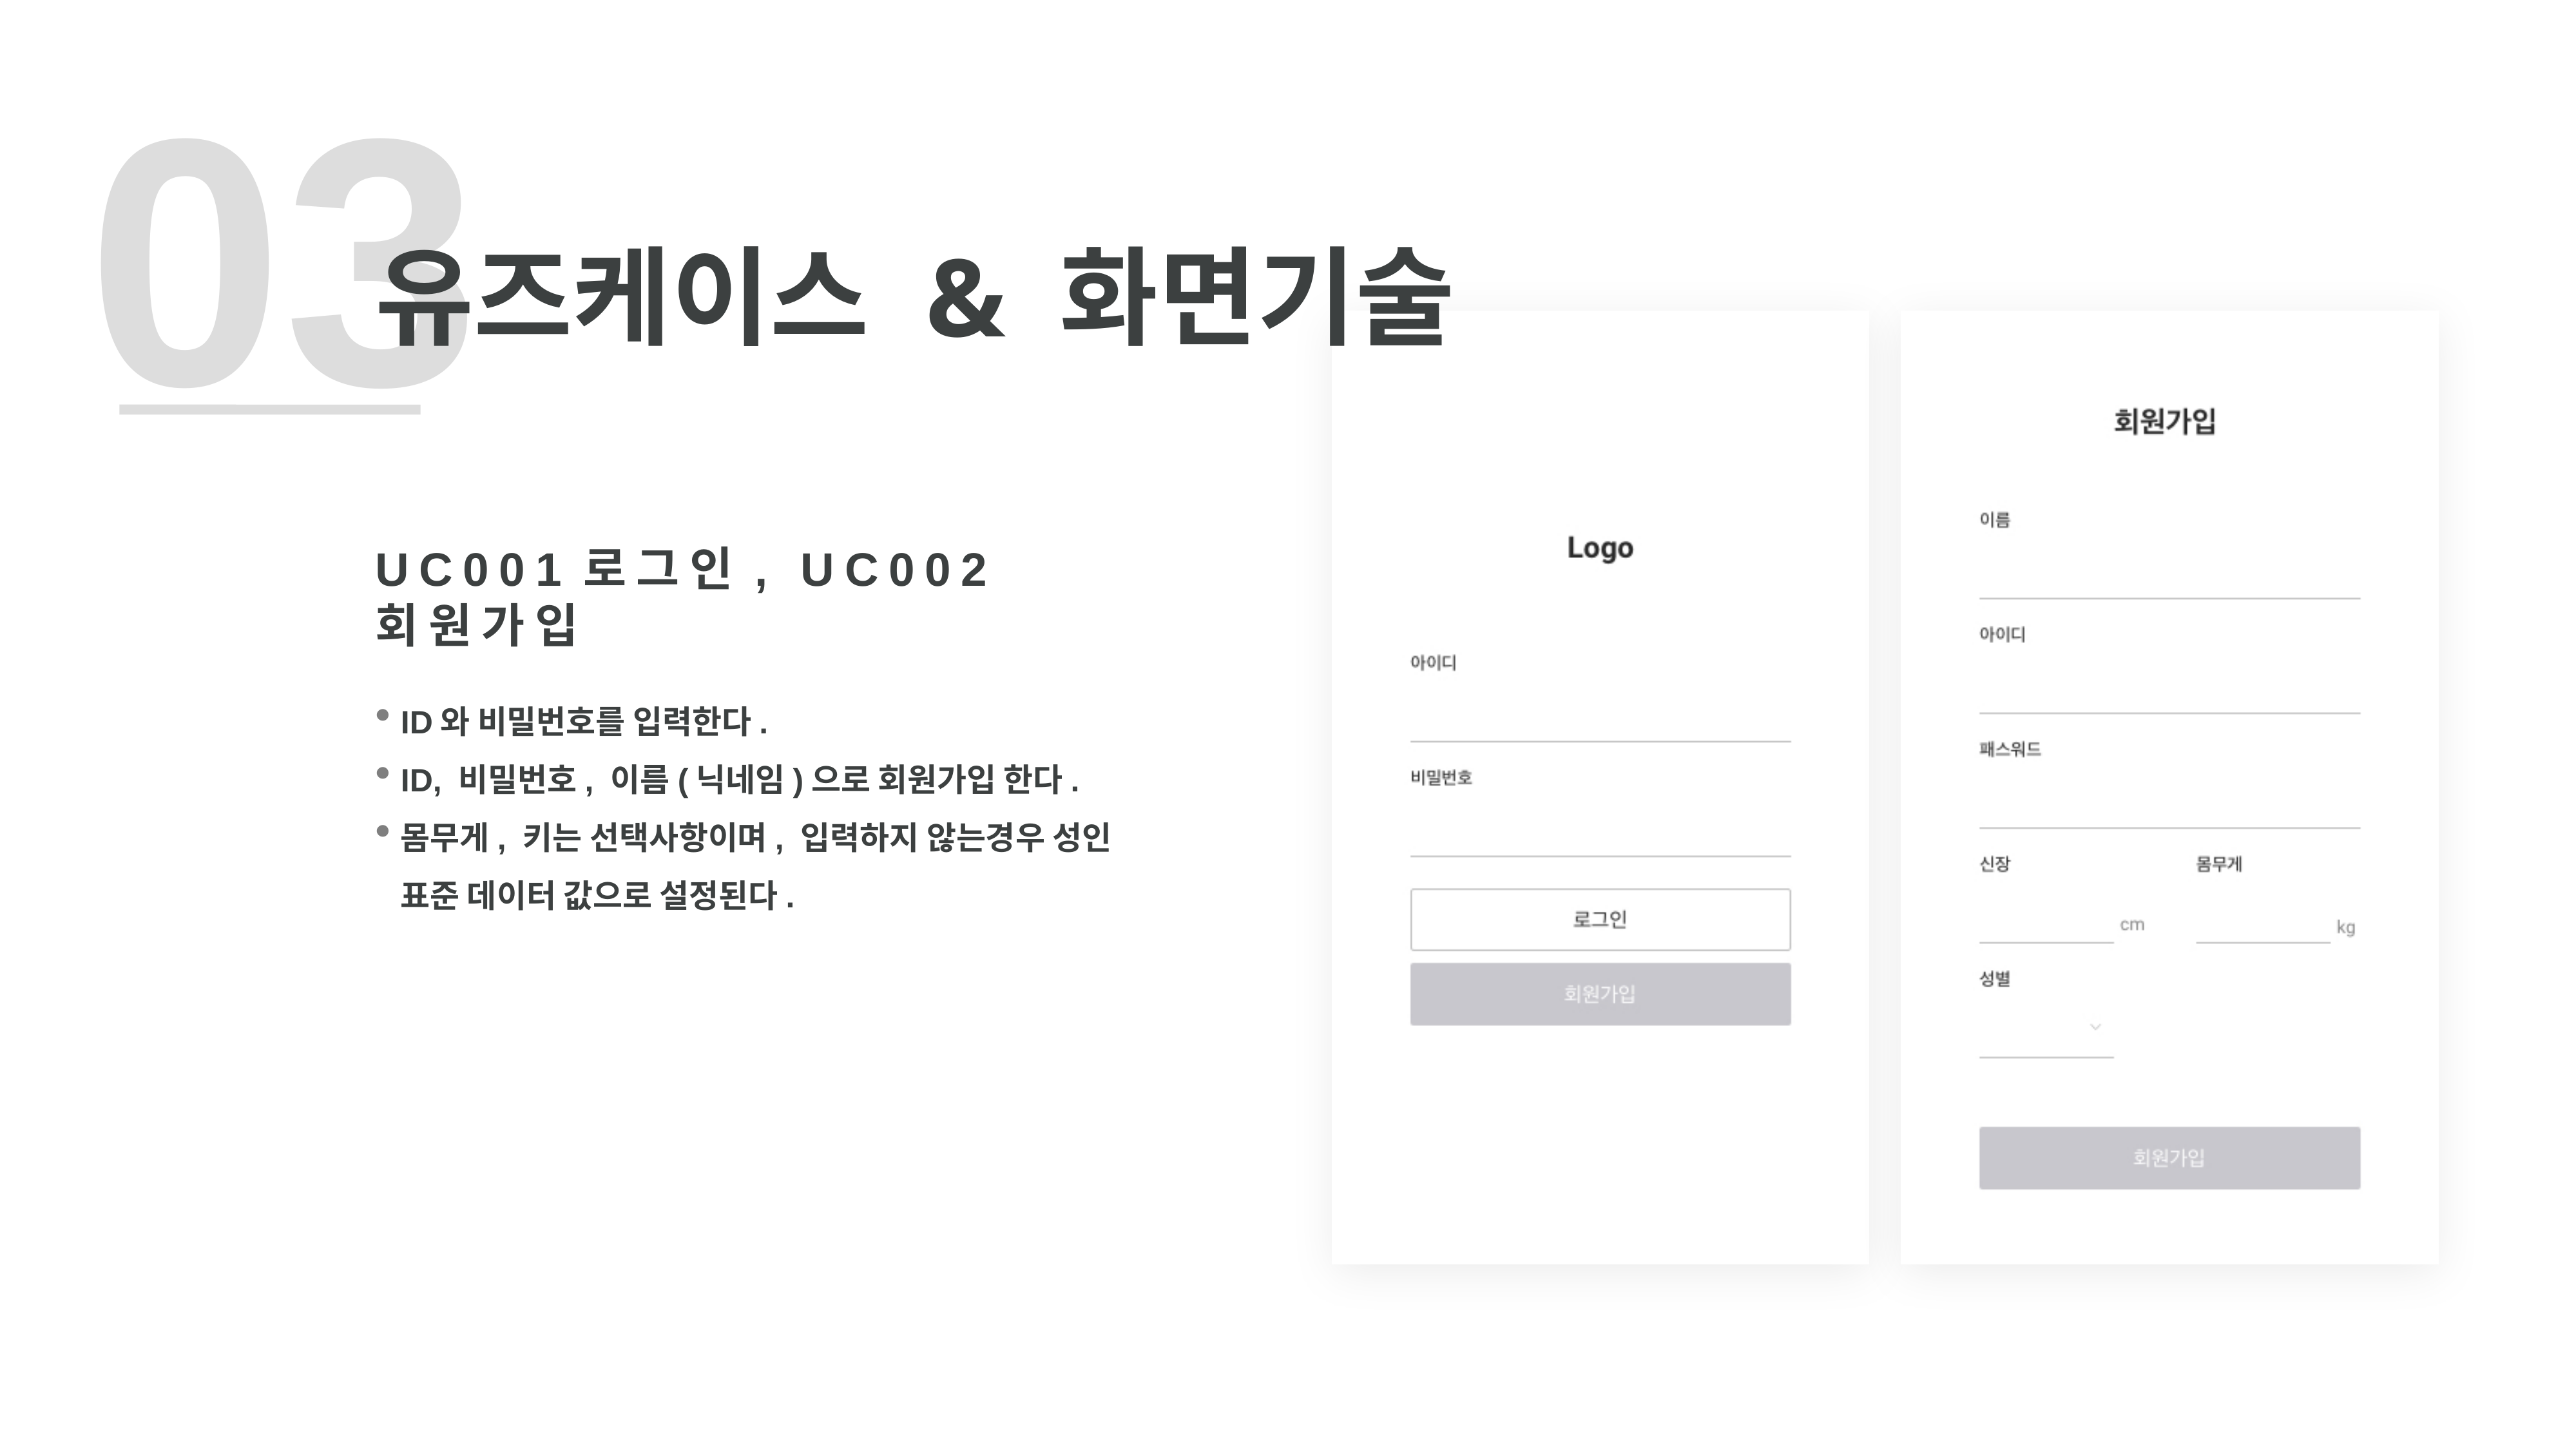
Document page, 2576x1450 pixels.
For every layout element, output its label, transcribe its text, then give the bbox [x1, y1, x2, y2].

text_box UC001로그인, UC002회원가입 [370, 534, 1202, 657]
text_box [82, 27, 1531, 462]
text_box ID와 비밀번호를 입력한다. ID, 비밀번호, 이름(닉네임)으로 회원가입 한다. 몸무게, 키는 선택사항이며, 입력하지 않는경우 성인 표준 데이터 값으로 설정된다. [370, 677, 1162, 1035]
picture [1332, 311, 1870, 1265]
picture [1901, 311, 2439, 1265]
